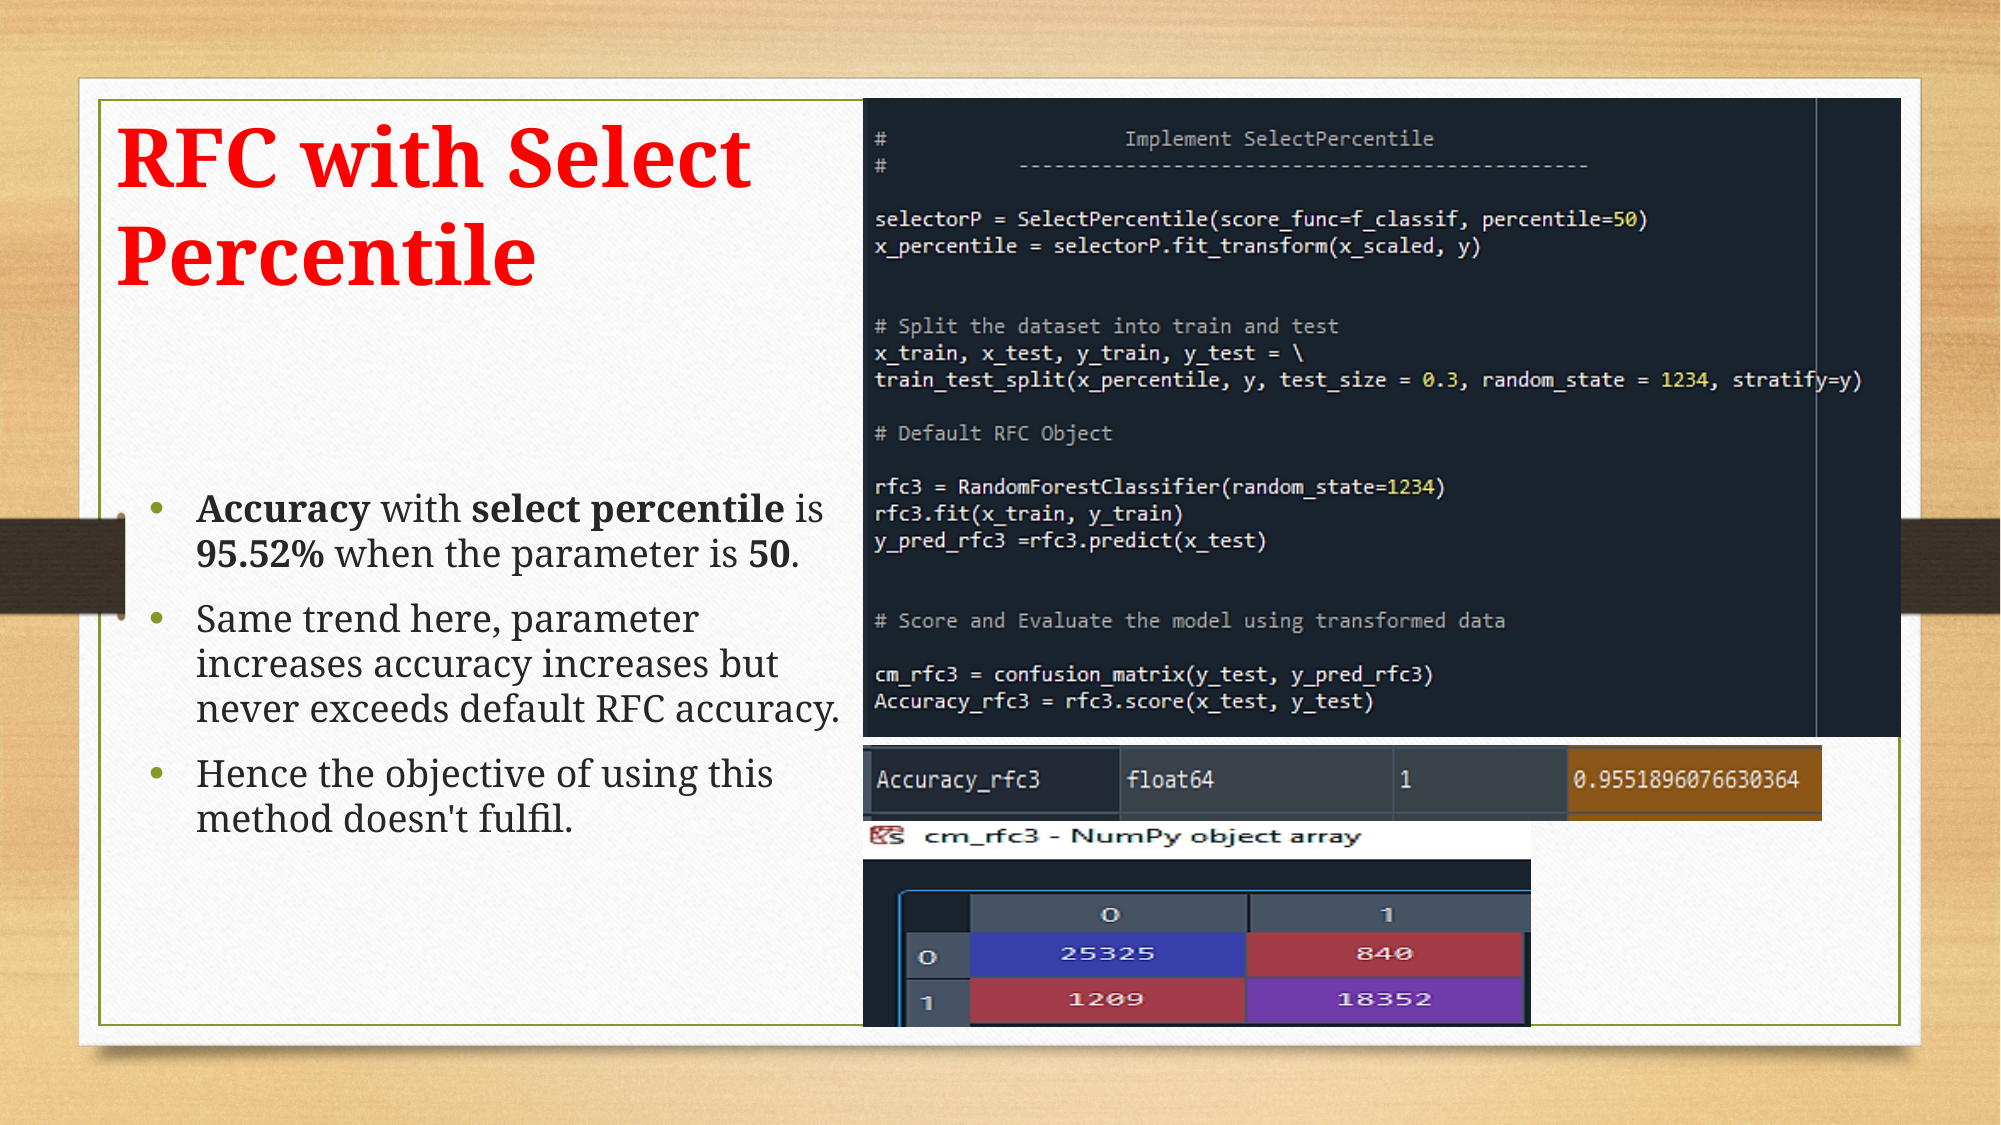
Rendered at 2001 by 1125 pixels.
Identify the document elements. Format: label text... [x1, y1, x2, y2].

title RFC with Select Percentile [101, 98, 777, 324]
list Accuracy with select percentile is 95.52% when the parameter is 50. Same trend here, parameter increases accuracy increases but never exceeds default RFC accuracy. Hence the objective of using this method doesn't fulfil. [134, 477, 857, 1125]
picture [0, 0, 2001, 1125]
